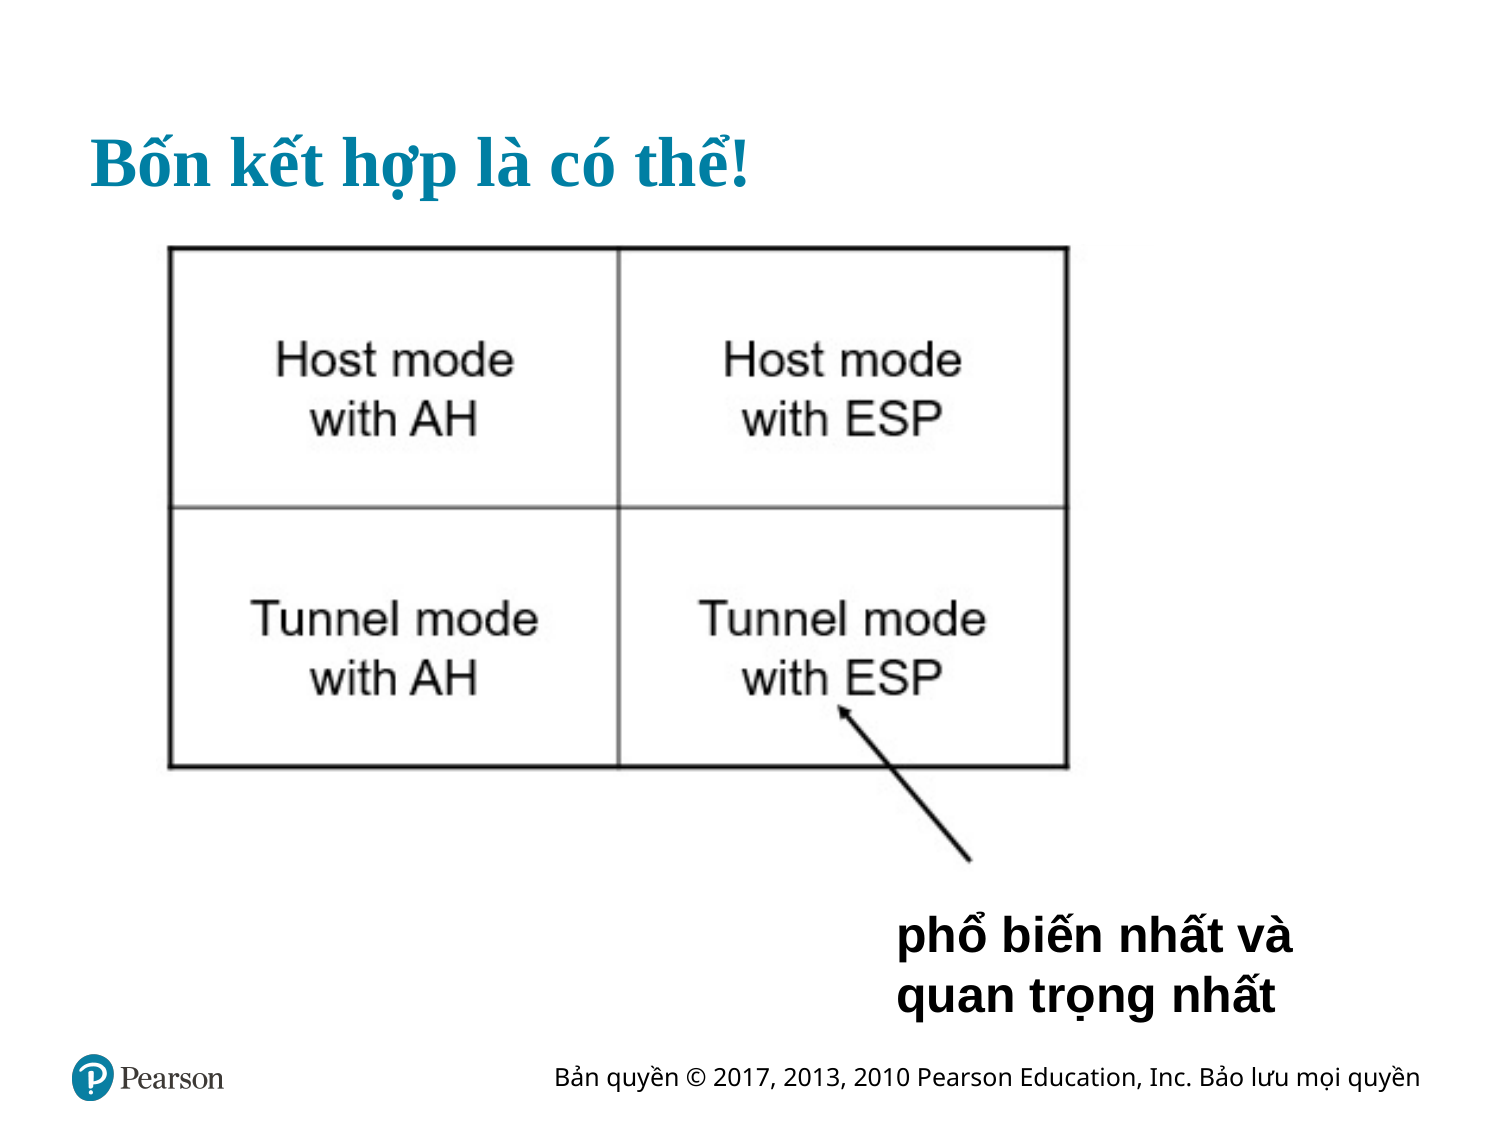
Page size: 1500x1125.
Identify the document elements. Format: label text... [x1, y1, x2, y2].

picture [156, 244, 1154, 874]
picture [80, 1063, 106, 1088]
list phổ biến nhất và quan trọng nhất [881, 887, 1426, 1041]
picture [72, 1054, 88, 1070]
title Bốn kết hợp là có thể! [75, 0, 1425, 216]
picture [98, 1054, 224, 1101]
picture [72, 1087, 83, 1101]
